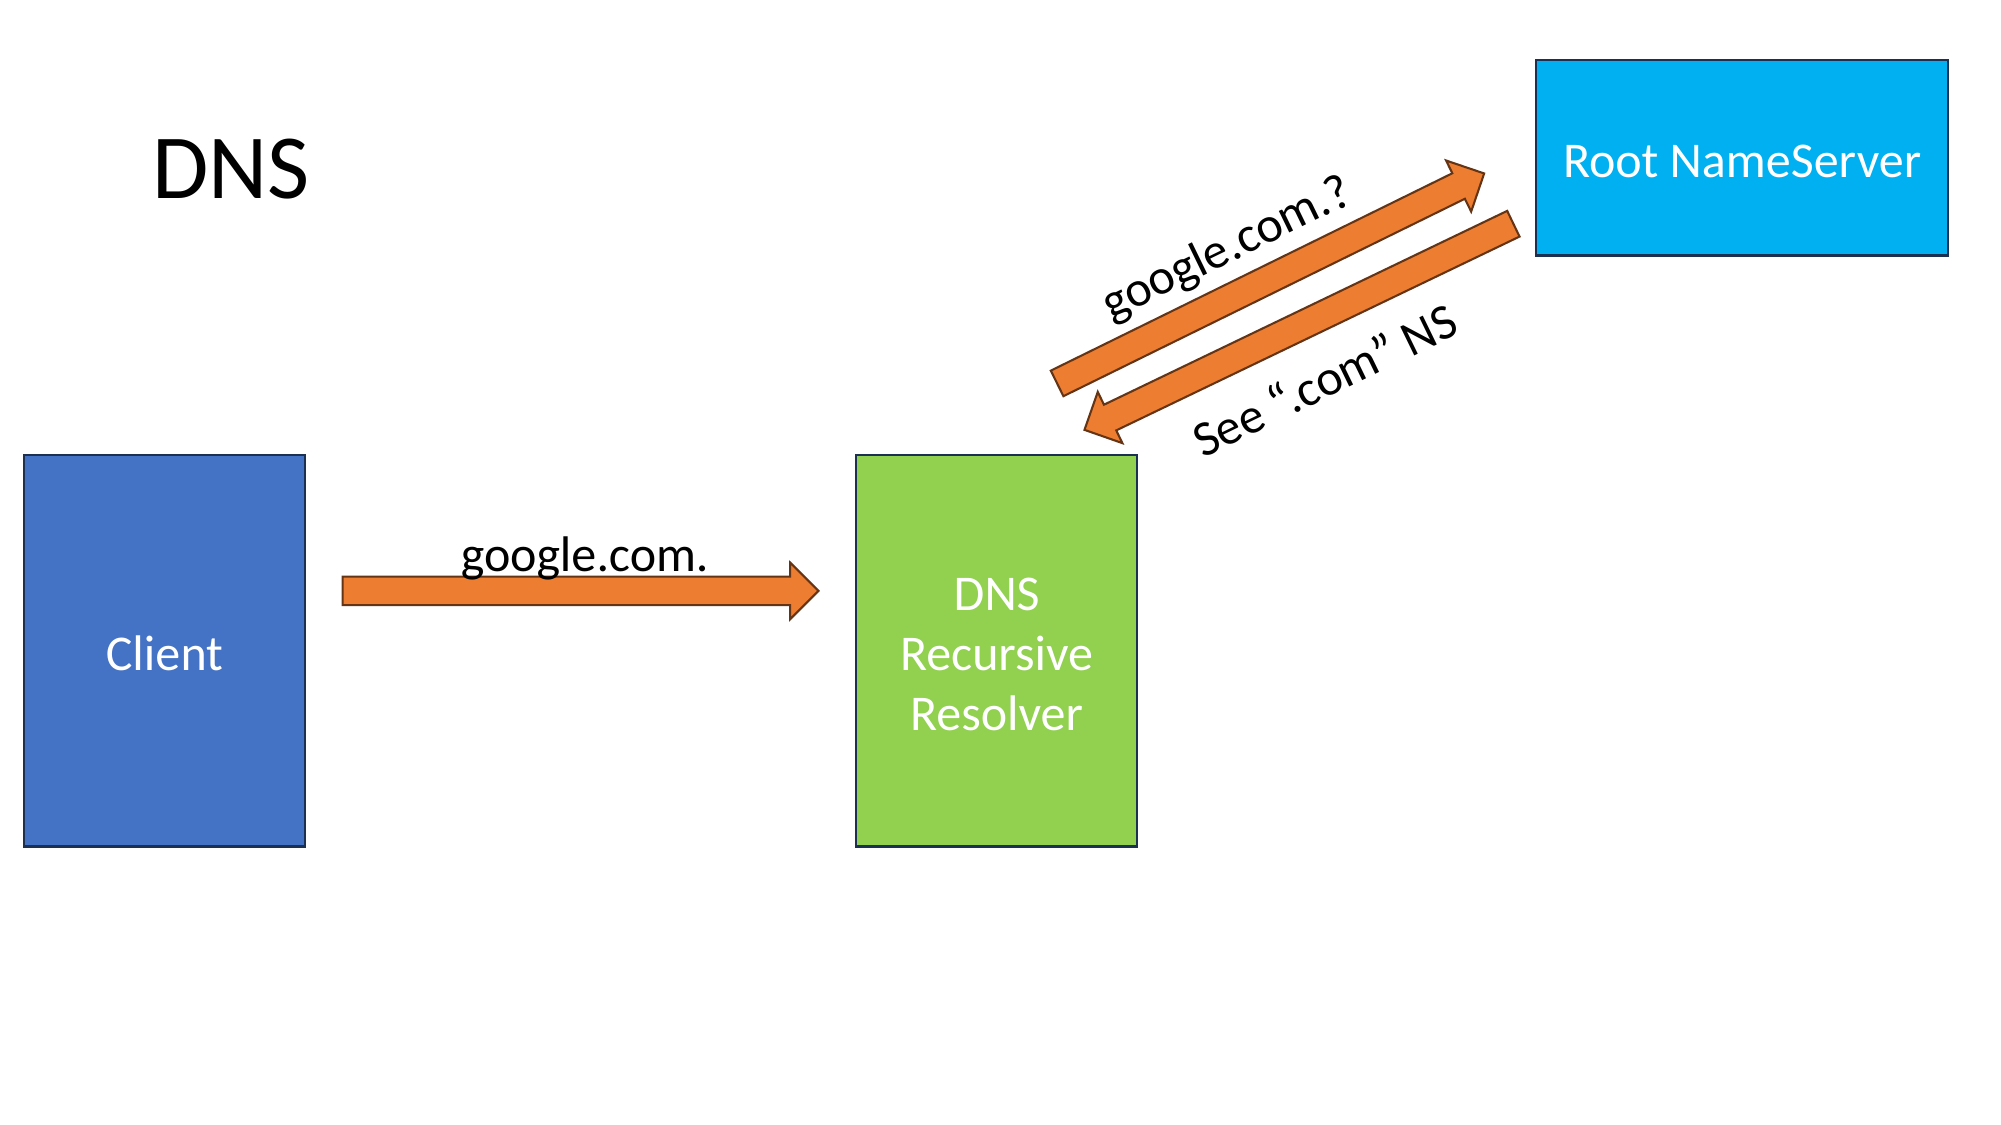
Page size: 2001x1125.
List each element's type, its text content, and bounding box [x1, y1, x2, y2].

text_box google.com. [445, 514, 726, 590]
text_box [1084, 210, 1520, 444]
text_box See “.com” NS [1164, 269, 1494, 481]
text_box DNS Recursive Resolver [856, 455, 1137, 847]
title DNS [137, 59, 1863, 278]
text_box Client [24, 455, 305, 847]
text_box google.com.? [1072, 131, 1402, 343]
text_box [342, 562, 819, 620]
text_box Root NameServer [1536, 59, 1949, 256]
text_box [1050, 160, 1485, 397]
